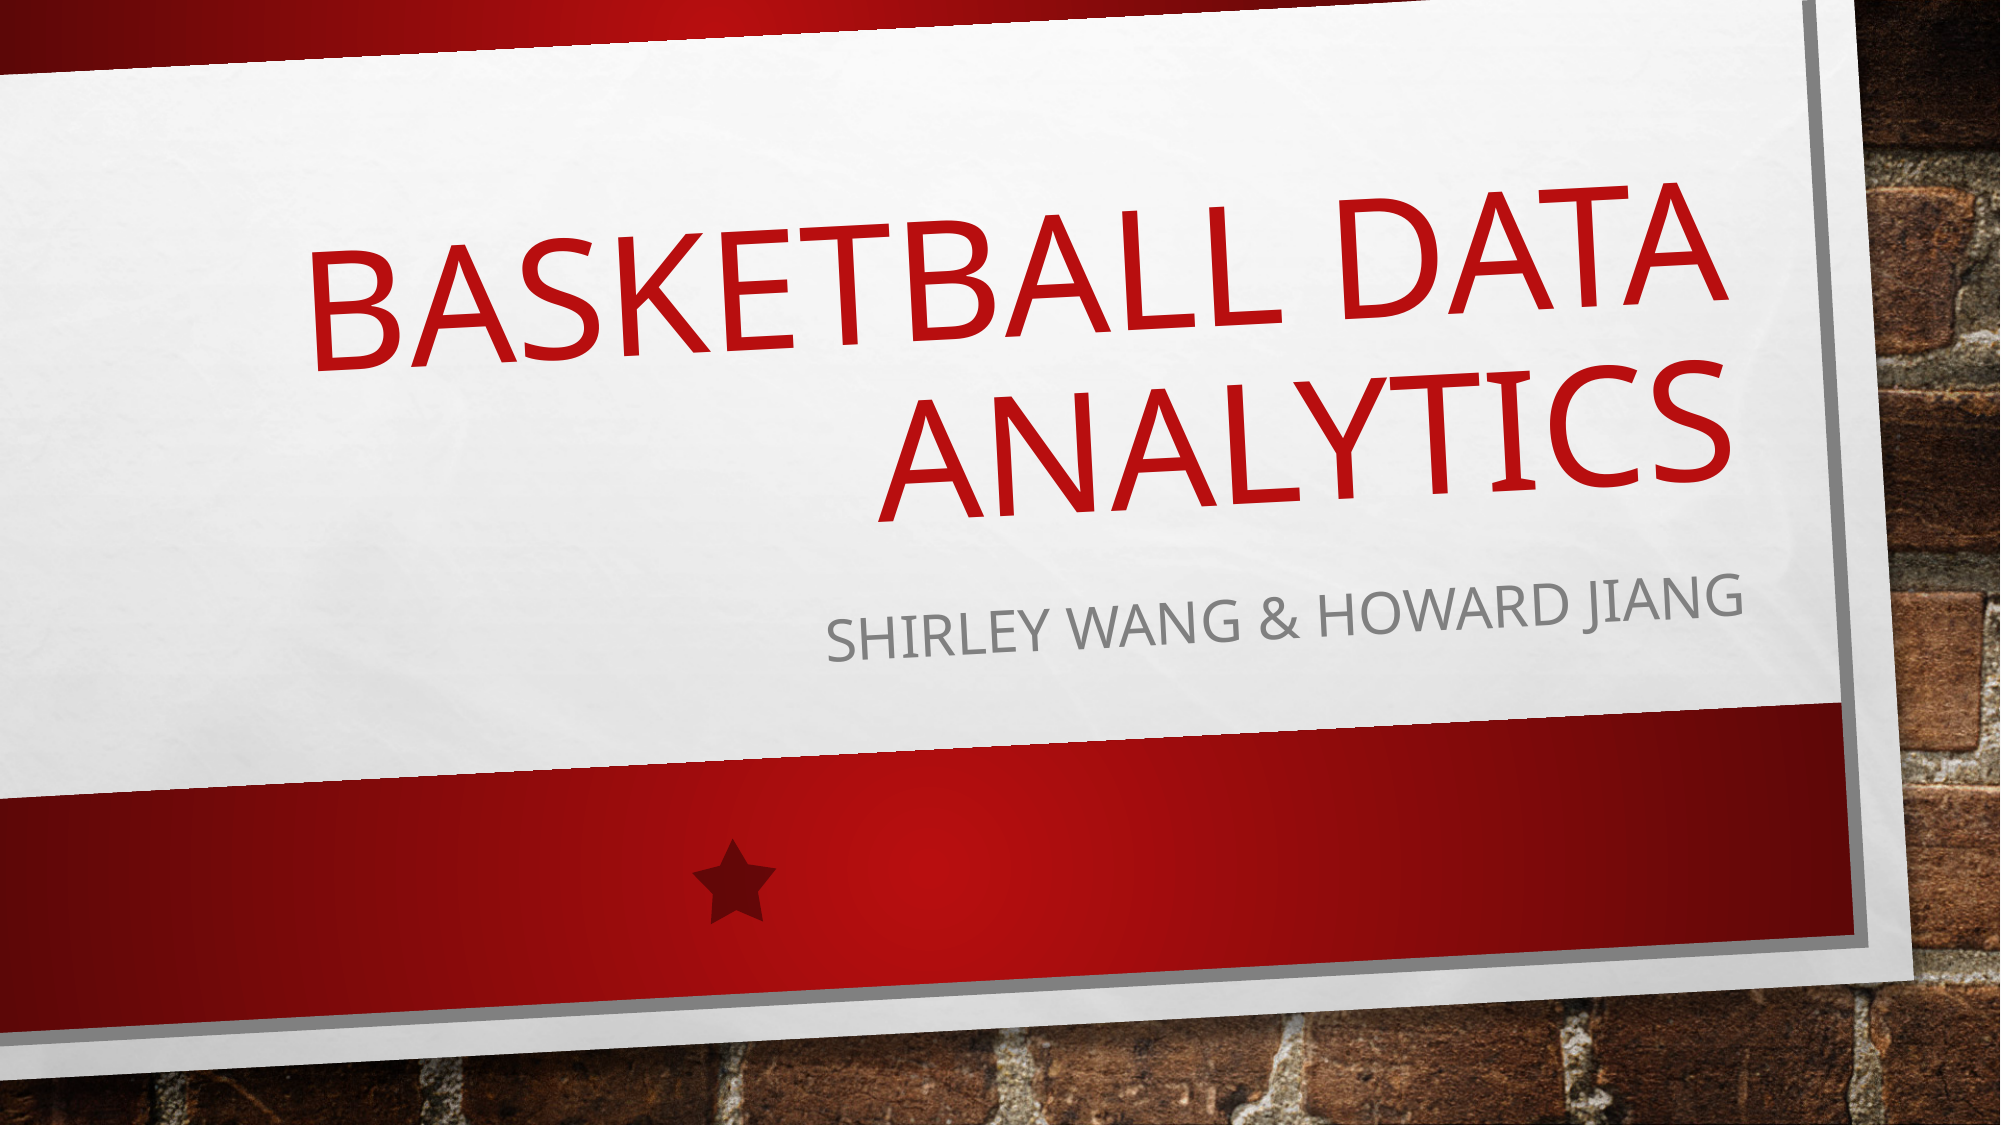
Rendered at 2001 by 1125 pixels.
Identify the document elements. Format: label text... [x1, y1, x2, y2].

picture [0, 0, 2000, 1125]
title BASKETBALL DATA ANAlytics [135, 67, 1758, 605]
subtitle Shirley wang & howard jiang [159, 533, 1763, 708]
